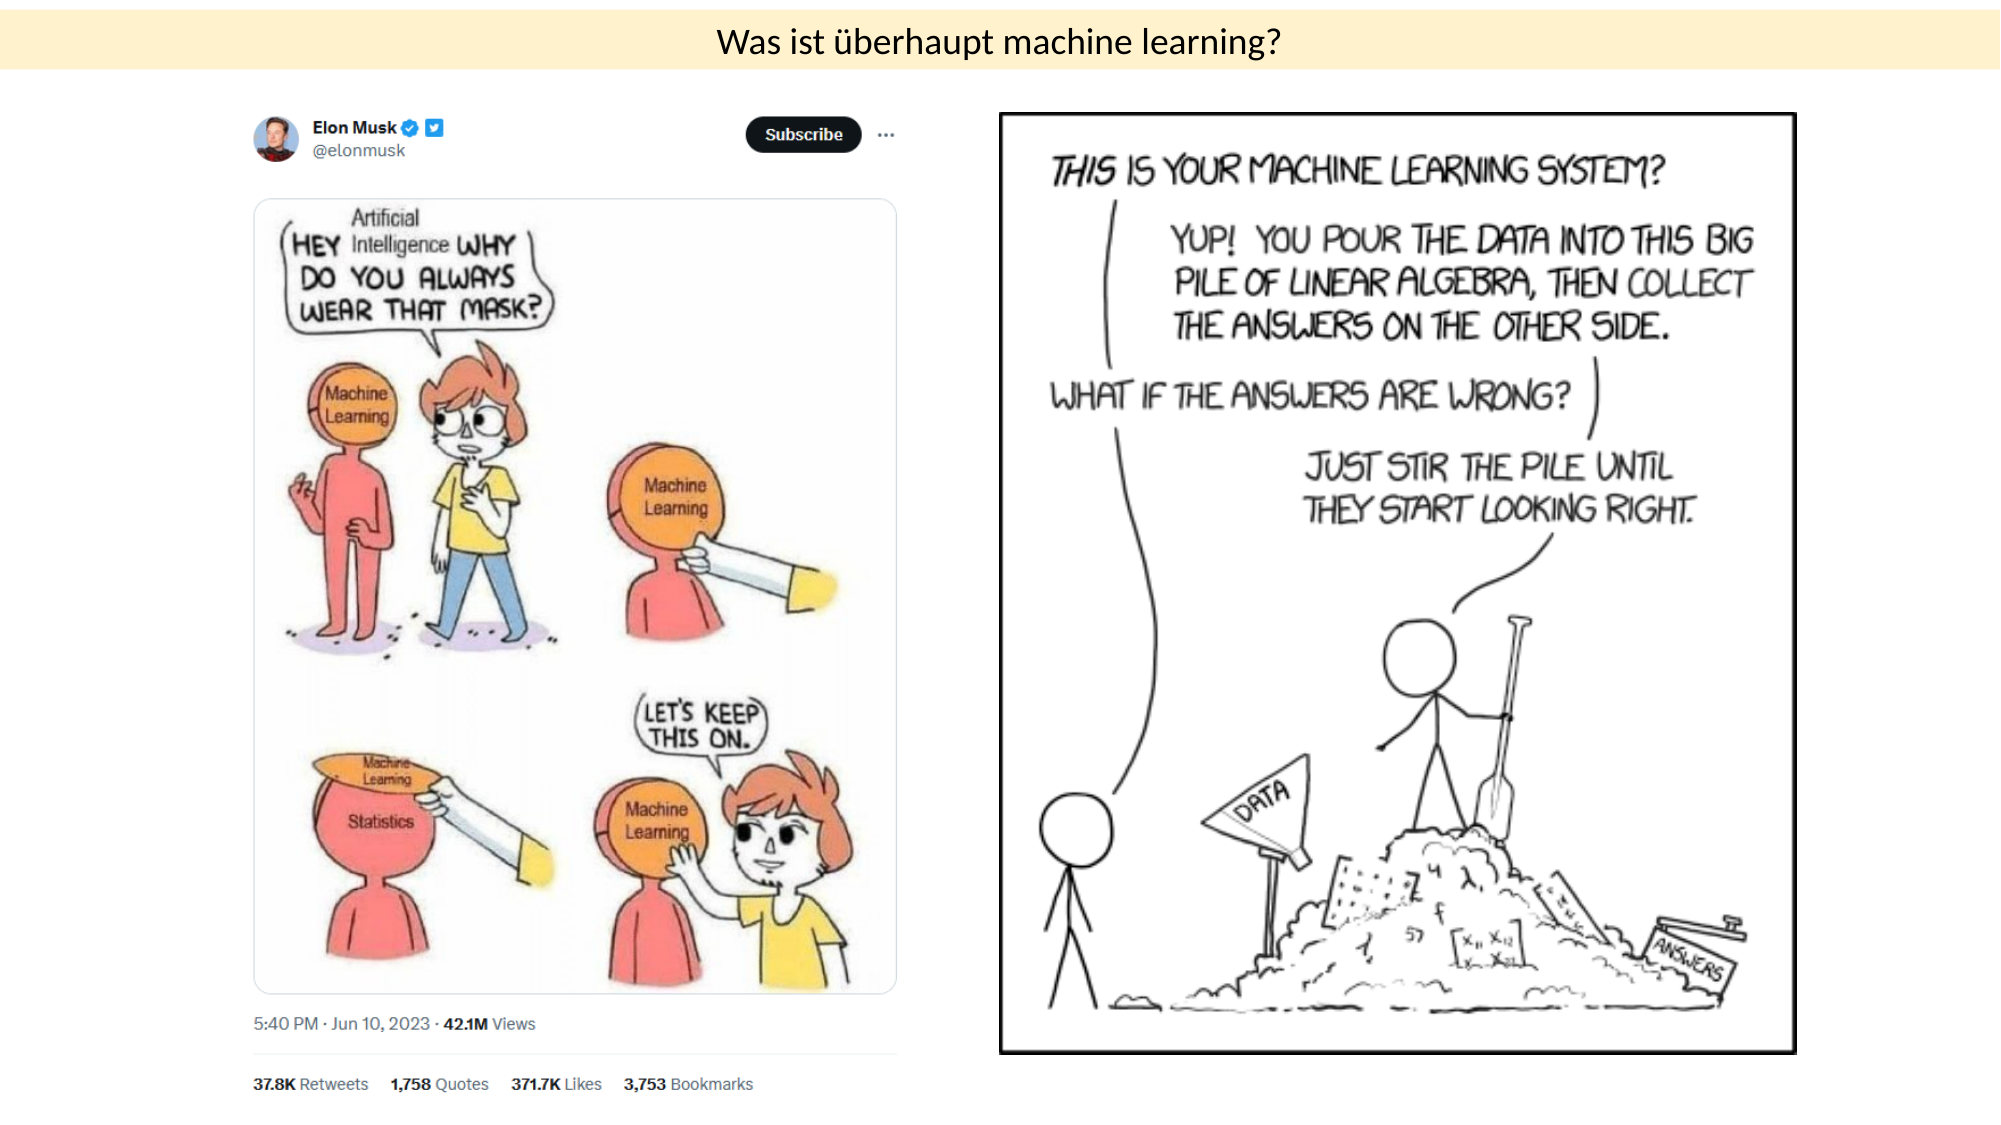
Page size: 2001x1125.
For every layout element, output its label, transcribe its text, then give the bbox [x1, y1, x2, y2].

text_box Was ist überhaupt machine learning? [0, 9, 2000, 70]
picture [249, 112, 905, 1107]
picture [999, 112, 1797, 1055]
